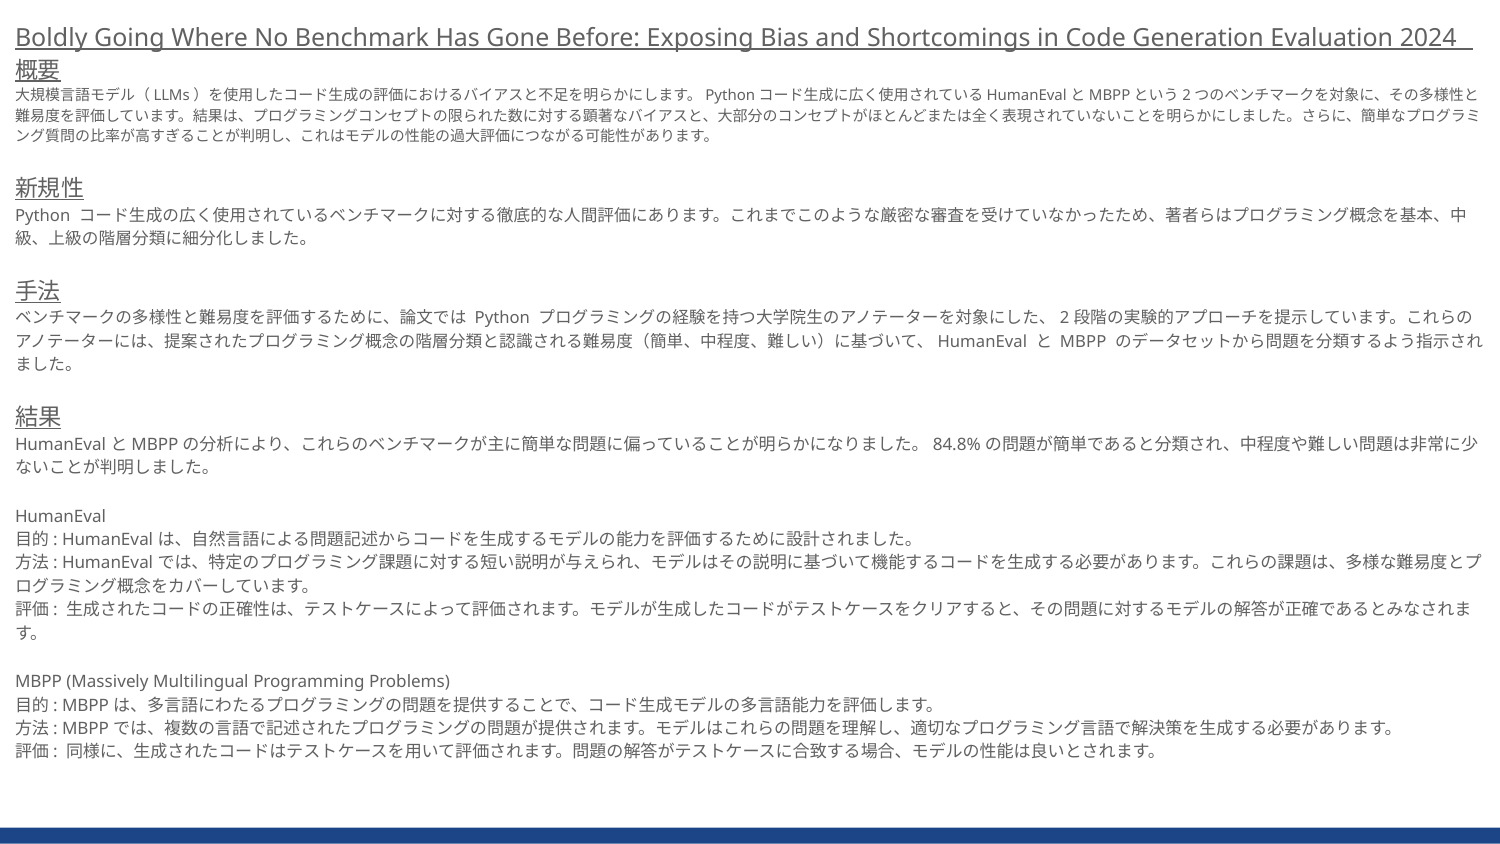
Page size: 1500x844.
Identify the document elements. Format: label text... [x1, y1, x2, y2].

list Boldly Going Where No Benchmark Has Gone Before: Exposing Bias and Shortcomings in Code Generation Evaluation 2024 概要 大規模言語モデル（LLMs）を使用したコード生成の評価におけるバイアスと不足を明らかにします。Pythonコード生成に広く使用されているHumanEvalとMBPPという2つのベンチマークを対象に、その多様性と難易度を評価しています。結果は、プログラミングコンセプトの限られた数に対する顕著なバイアスと、大部分のコンセプトがほとんどまたは全く表現されていないことを明らかにしました。さらに、簡単なプログラミング質問の比率が高すぎることが判明し、これはモデルの性能の過大評価につながる可能性があります。 新規性 Python コード生成の広く使用されているベンチマークに対する徹底的な人間評価にあります。これまでこのような厳密な審査を受けていなかったため、著者らはプログラミング概念を基本、中級、上級の階層分類に細分化しました。 手法 ベンチマークの多様性と難易度を評価するために、論文では Python プログラミングの経験を持つ大学院生のアノテーターを対象にした、2段階の実験的アプローチを提示しています。これらのアノテーターには、提案されたプログラミング概念の階層分類と認識される難易度（簡単、中程度、難しい）に基づいて、HumanEval と MBPP のデータセットから問題を分類するよう指示されました。 結果 HumanEvalとMBPPの分析により、これらのベンチマークが主に簡単な問題に偏っていることが明らかになりました。84.8%の問題が簡単であると分類され、中程度や難しい問題は非常に少ないことが判明しました。 HumanEval 目的: HumanEvalは、自然言語による問題記述からコードを生成するモデルの能力を評価するために設計されました。 方法: HumanEvalでは、特定のプログラミング課題に対する短い説明が与えられ、モデルはその説明に基づいて機能するコードを生成する必要があります。これらの課題は、多様な難易度とプログラミング概念をカバーしています。 評価: 生成されたコードの正確性は、テストケースによって評価されます。モデルが生成したコードがテストケースをクリアすると、その問題に対するモデルの解答が正確であるとみなされます。 MBPP (Massively Multilingual Programming Problems) 目的: MBPPは、多言語にわたるプログラミングの問題を提供することで、コード生成モデルの多言語能力を評価します。 方法: MBPPでは、複数の言語で記述されたプログラミングの問題が提供されます。モデルはこれらの問題を理解し、適切なプログラミング言語で解決策を生成する必要があります。 評価: 同様に、生成されたコードはテストケースを用いて評価されます。問題の解答がテストケースに合致する場合、モデルの性能は良いとされます。 [0, 0, 1500, 828]
